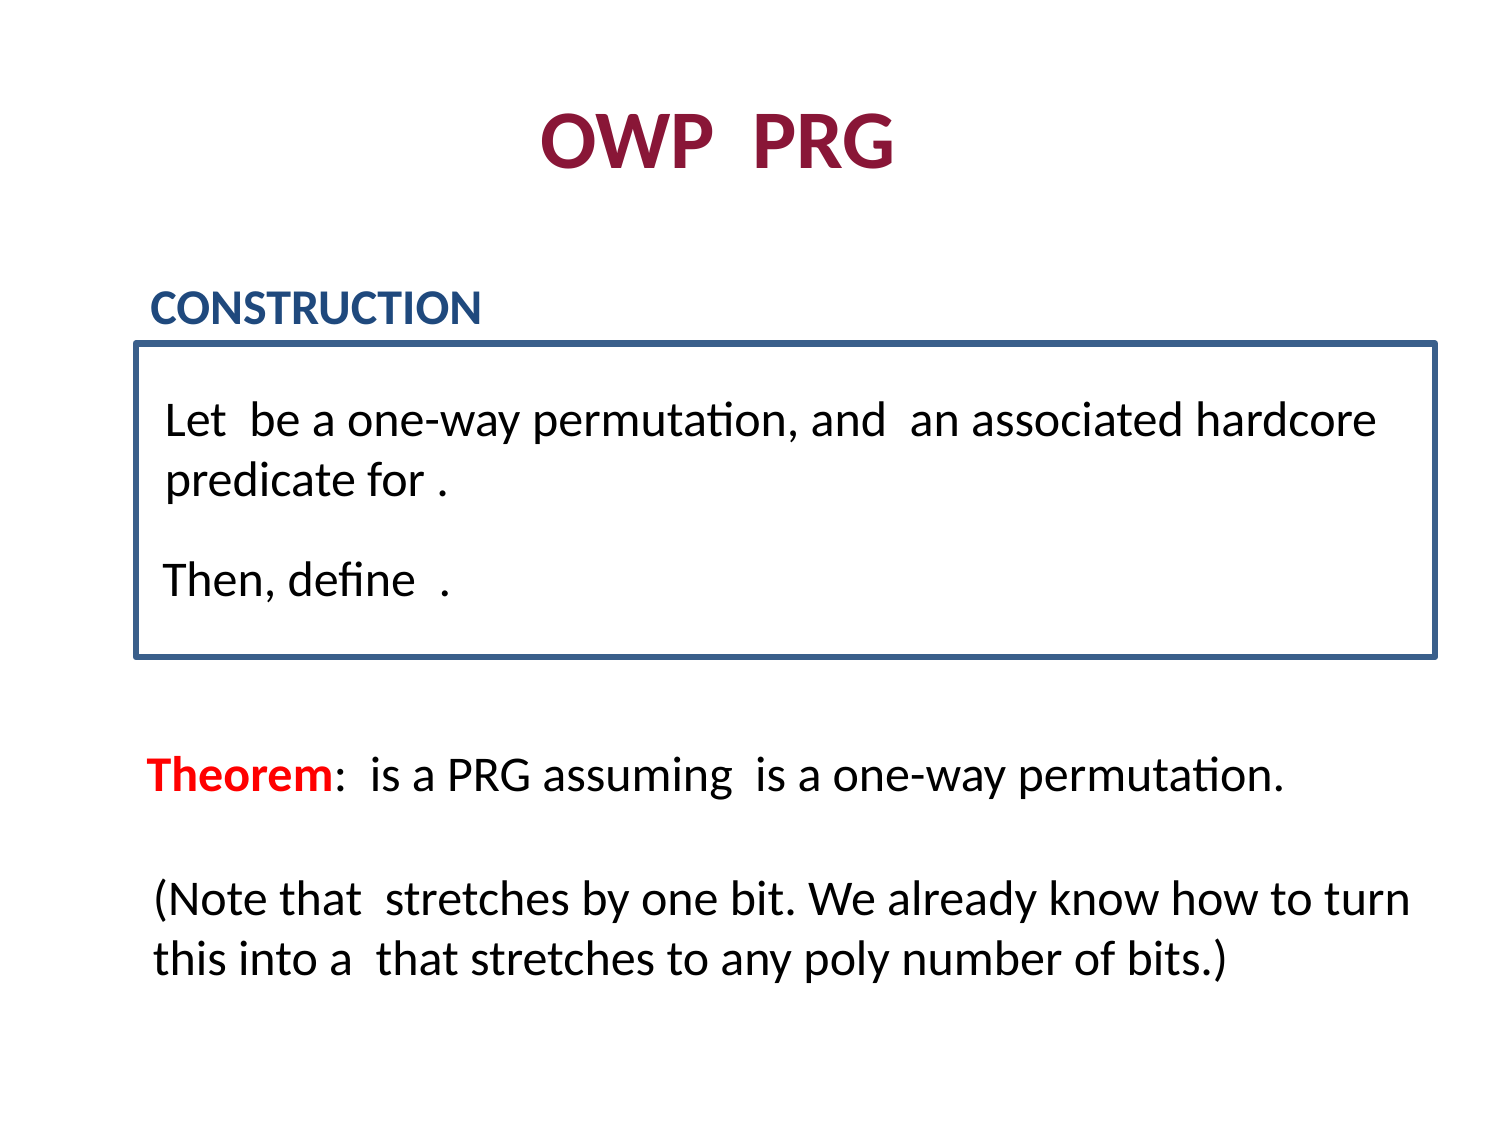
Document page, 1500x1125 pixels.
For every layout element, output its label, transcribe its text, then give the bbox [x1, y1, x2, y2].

text_box [134, 341, 1437, 659]
text_box CONSTRUCTION [135, 267, 963, 342]
